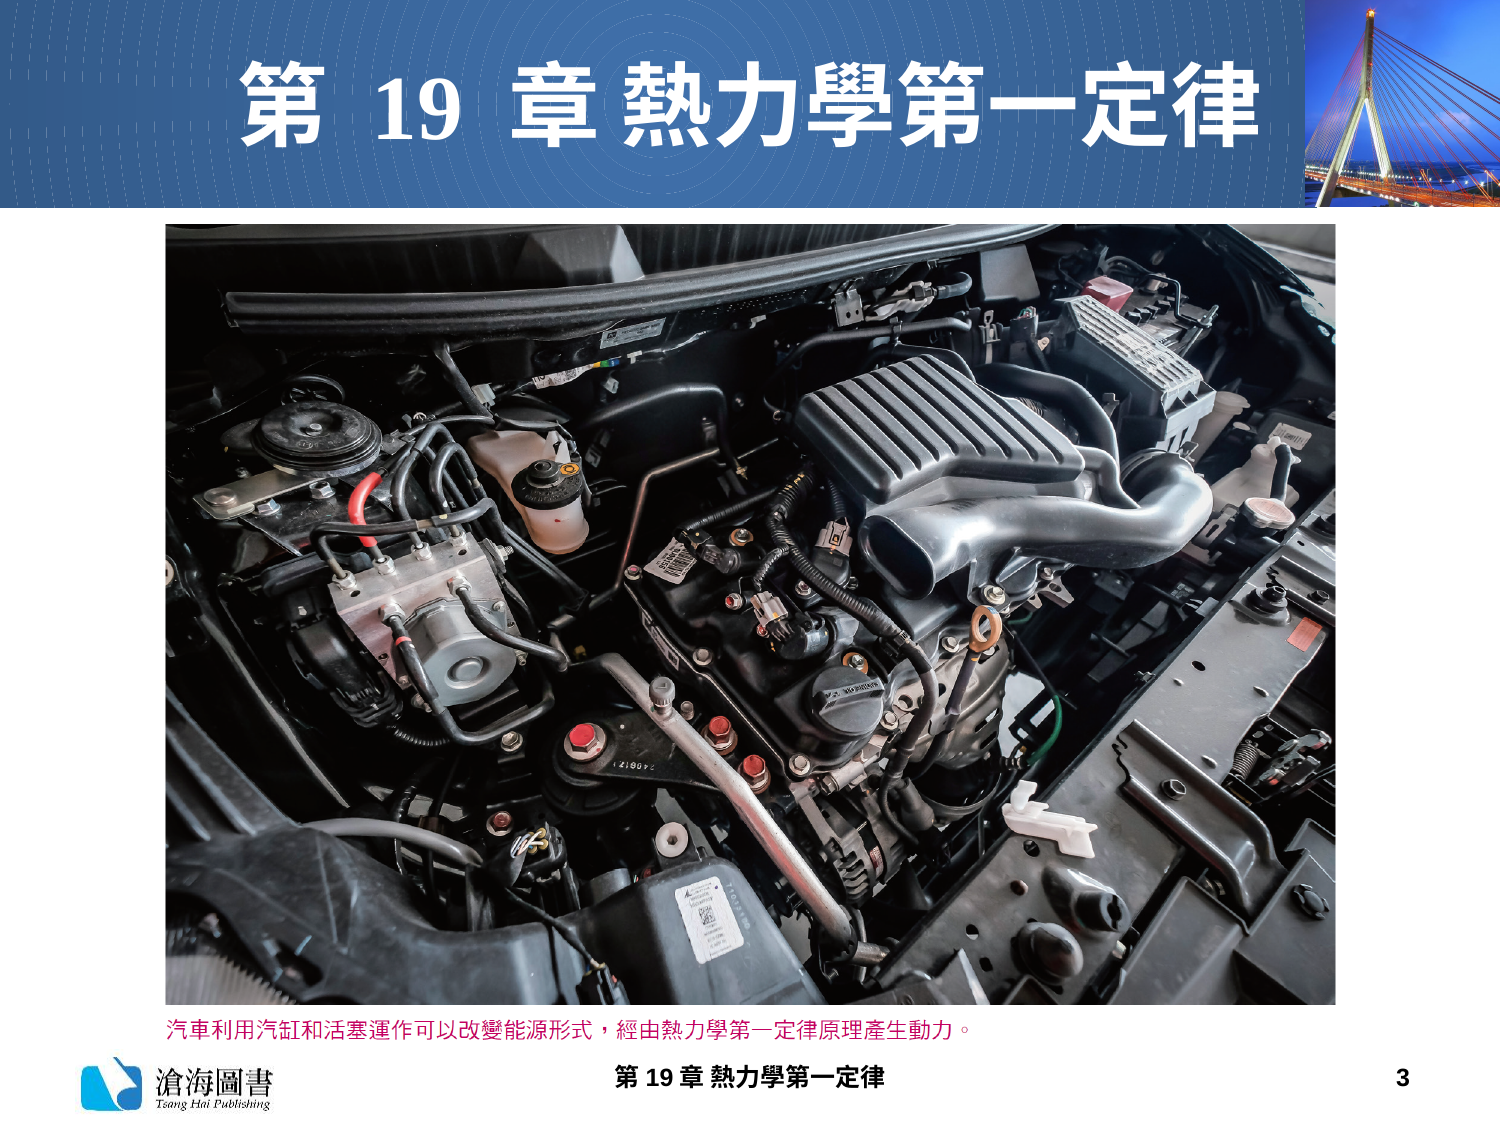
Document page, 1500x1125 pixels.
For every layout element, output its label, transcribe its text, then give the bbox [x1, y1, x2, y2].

title 第 19 章 熱力學第一定律 [75, 21, 1425, 185]
footer 第19章 熱力學第一定律 [512, 1052, 988, 1107]
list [161, 219, 1339, 1043]
slide_number 3 [1074, 1046, 1425, 1107]
picture [75, 1049, 274, 1118]
picture [1305, 0, 1500, 207]
